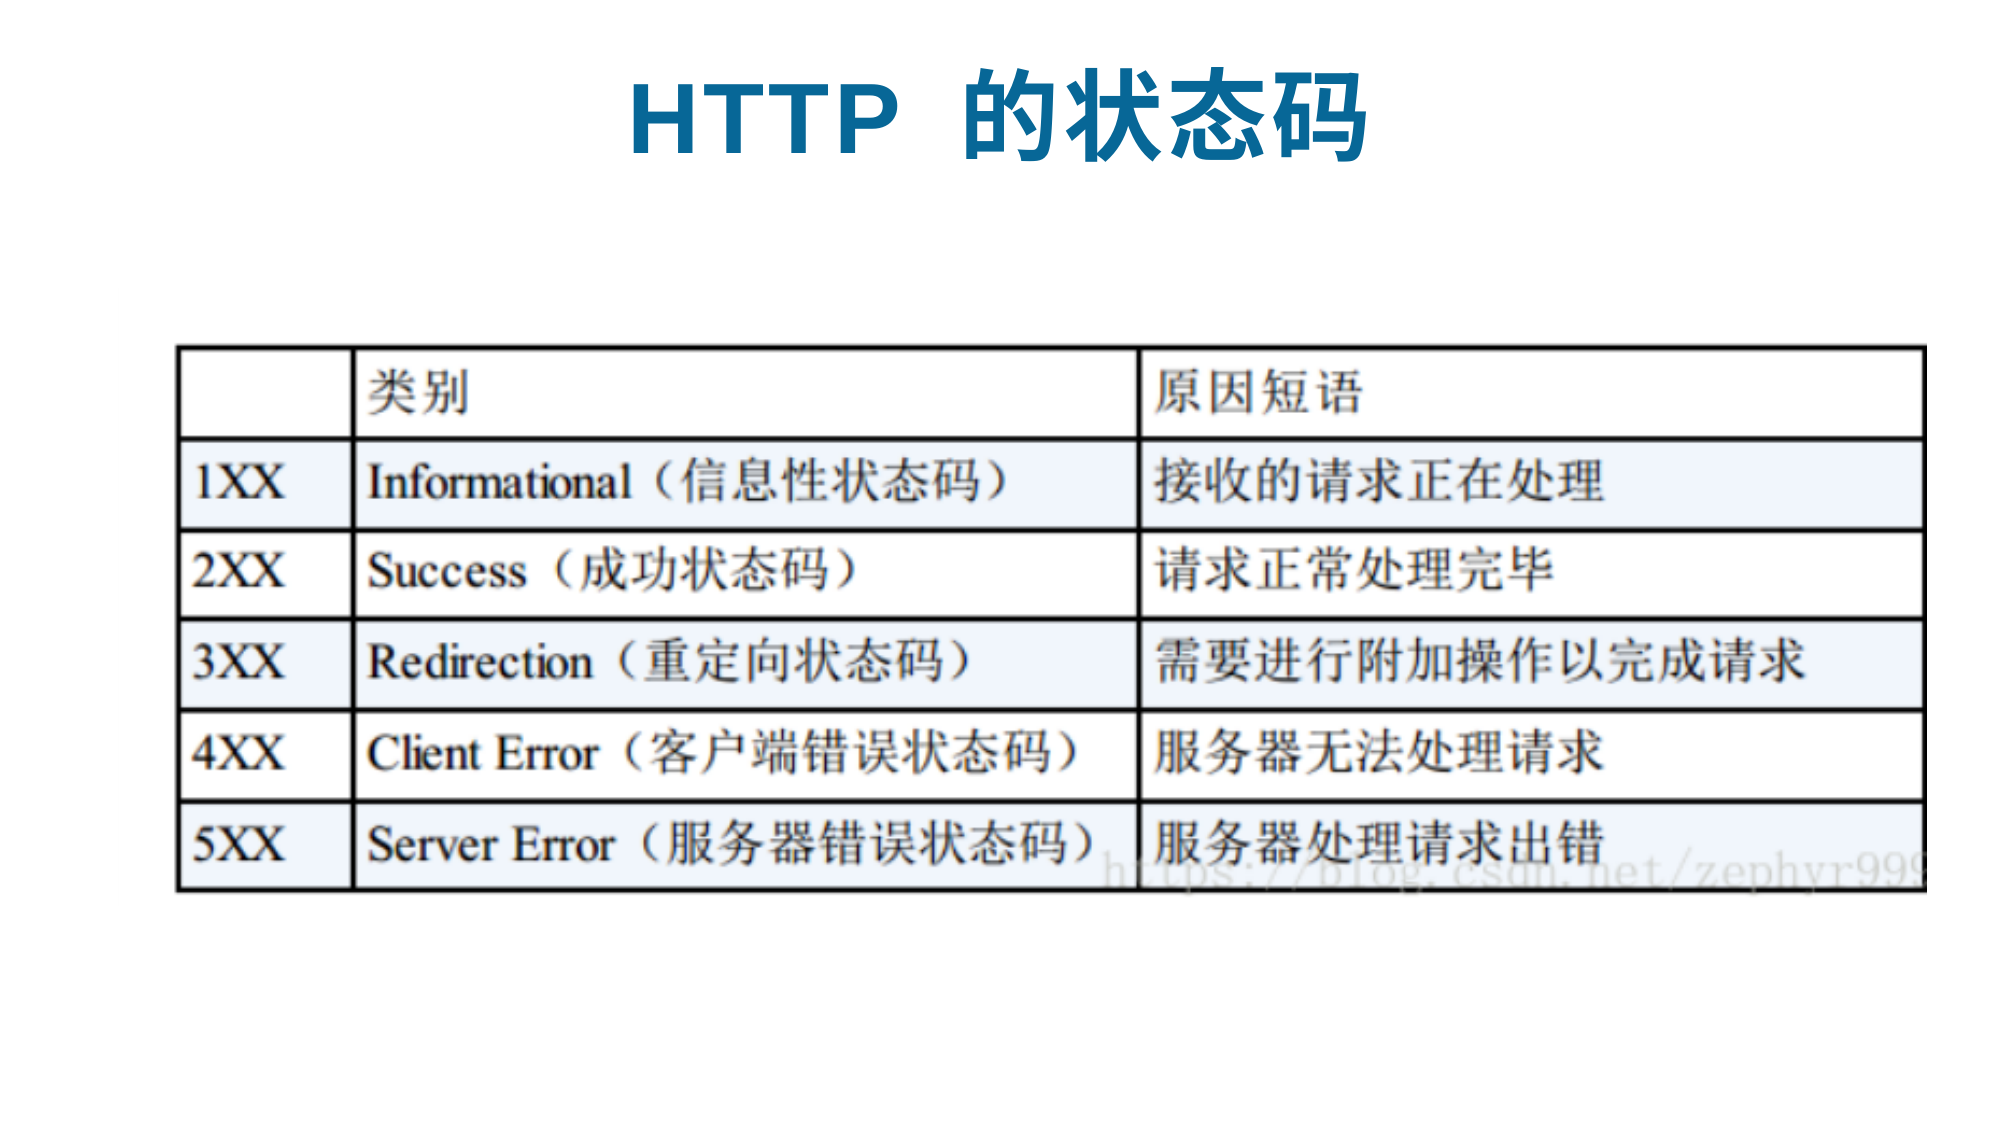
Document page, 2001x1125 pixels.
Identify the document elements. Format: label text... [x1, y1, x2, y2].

title Http 的状态码 [137, 59, 1863, 278]
picture [117, 288, 1927, 906]
